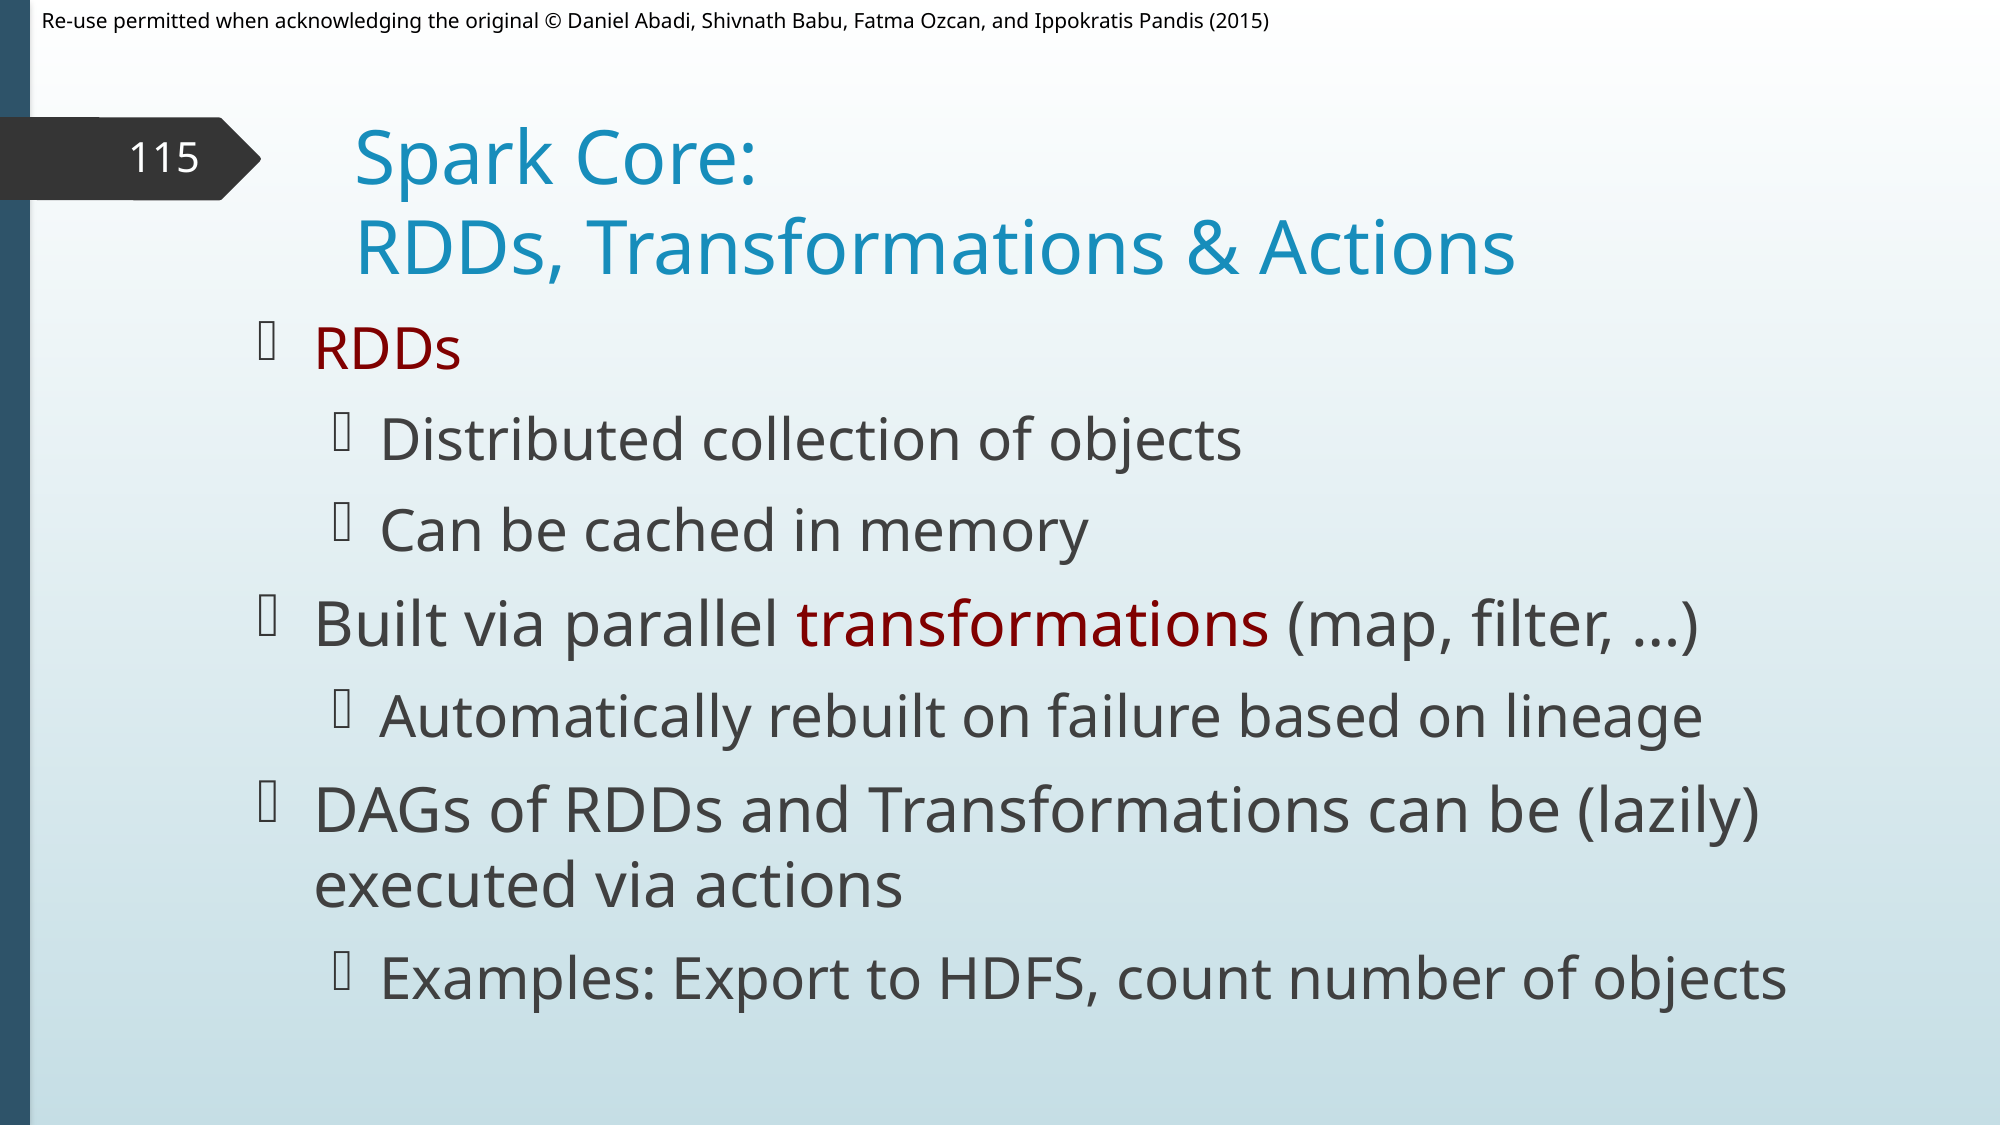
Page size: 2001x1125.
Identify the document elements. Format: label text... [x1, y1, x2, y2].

list RDDs Distributed collection of objects Can be cached in memory Built via parallel transformations (map, filter, …) Automatically rebuilt on failure based on lineage DAGs of RDDs and Transformations can be (lazily) executed via actions Examples: Export to HDFS, count number of objects [242, 303, 1946, 1105]
slide_number 115 [87, 129, 216, 189]
title Spark Core: RDDs, Transformations & Actions [339, 102, 1962, 313]
